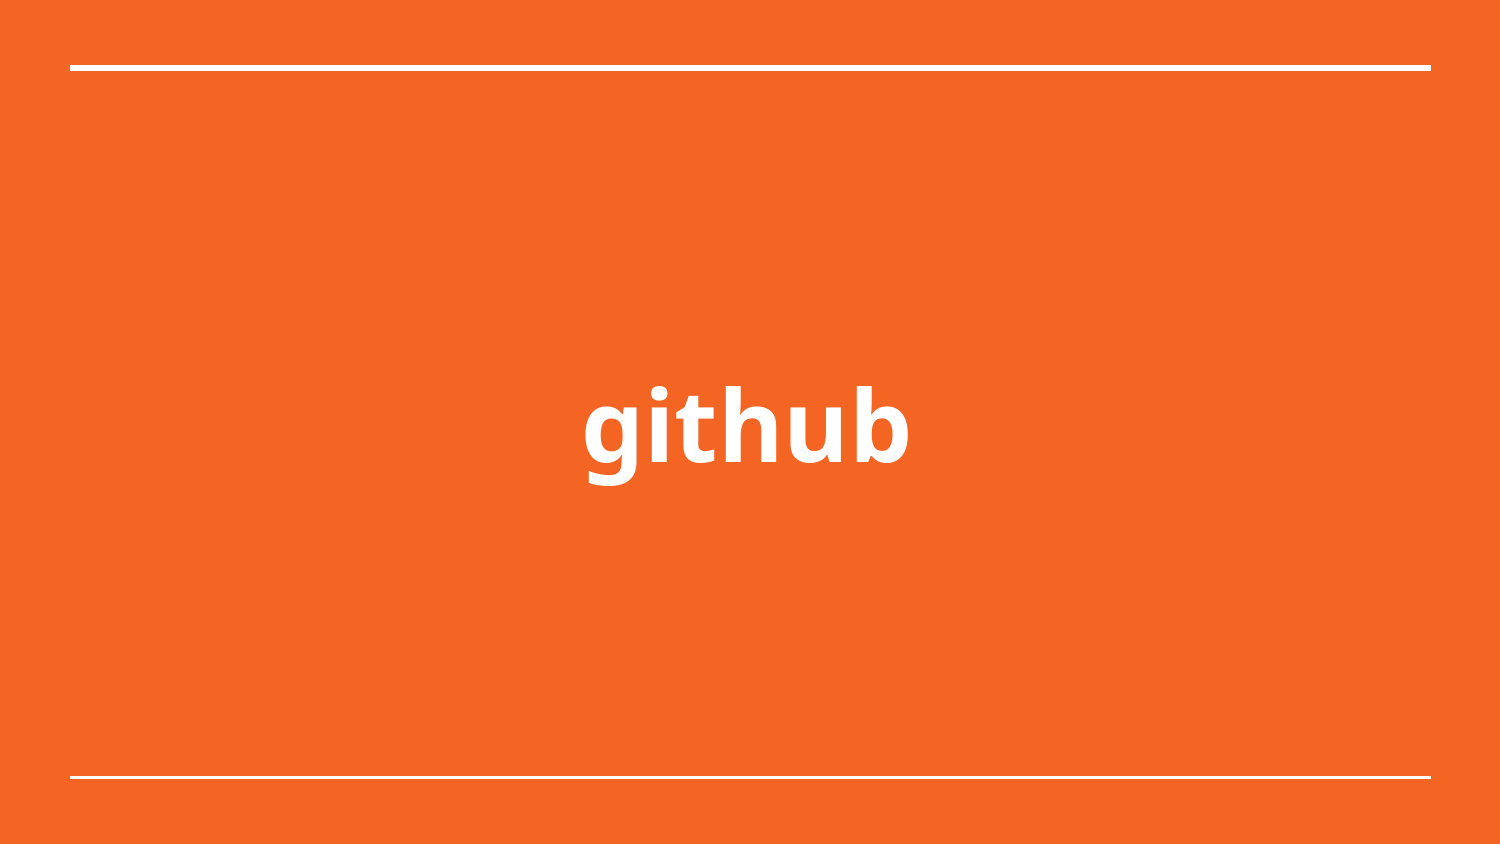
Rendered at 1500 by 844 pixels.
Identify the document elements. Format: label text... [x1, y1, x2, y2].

title github [66, 296, 1428, 550]
